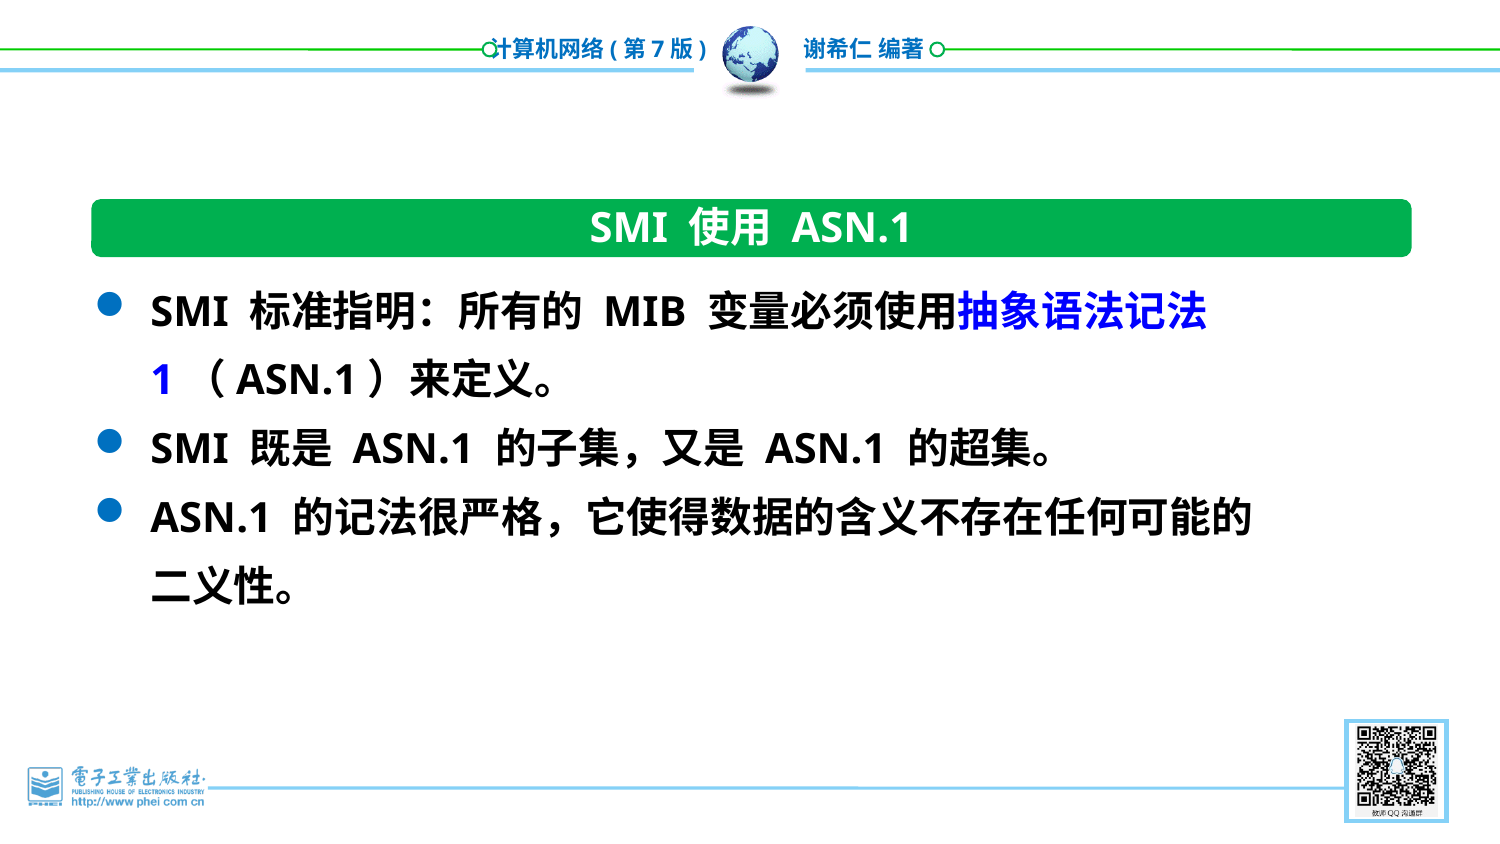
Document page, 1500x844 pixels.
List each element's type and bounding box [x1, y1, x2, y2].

picture [23, 764, 208, 809]
picture [1355, 724, 1438, 817]
text_box [79, 193, 1412, 617]
picture [720, 24, 780, 100]
